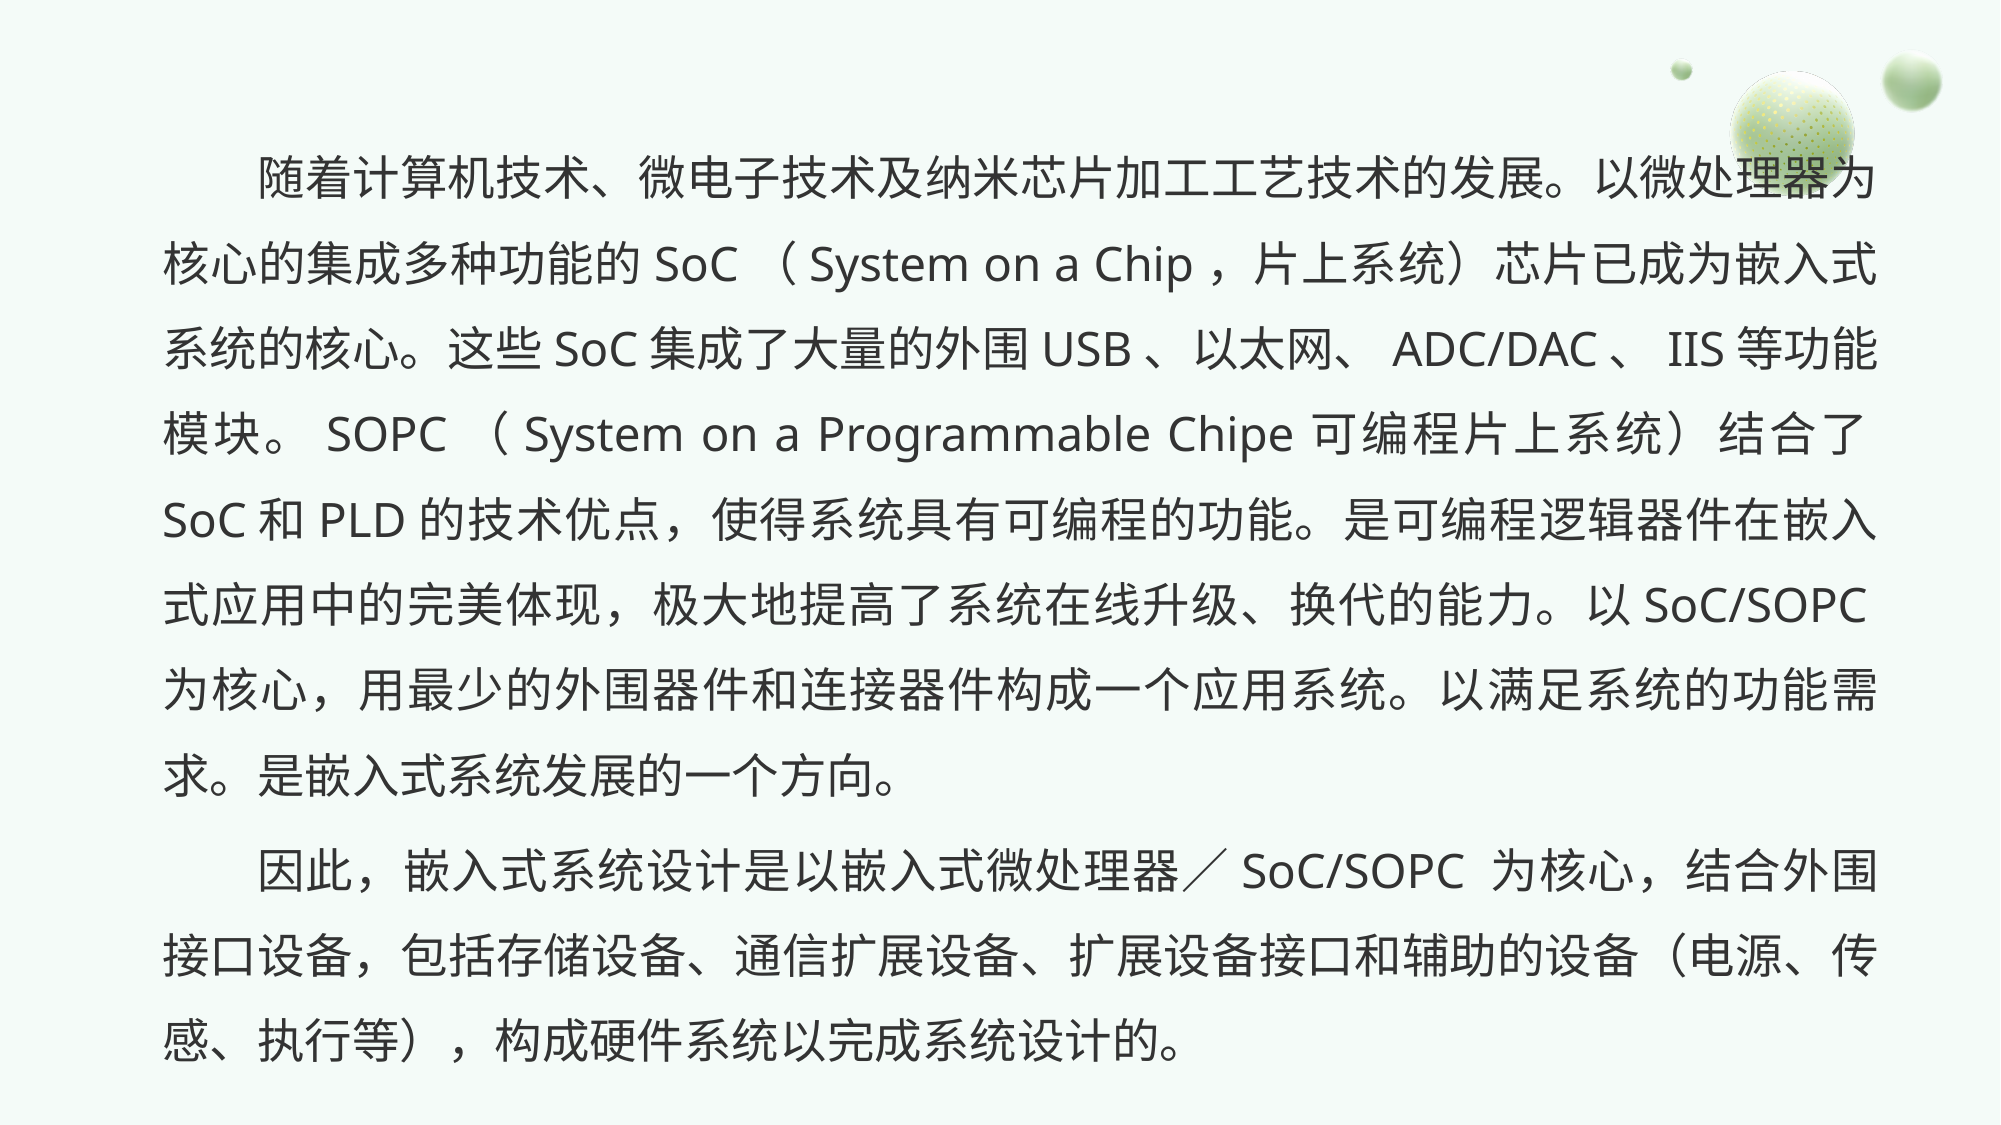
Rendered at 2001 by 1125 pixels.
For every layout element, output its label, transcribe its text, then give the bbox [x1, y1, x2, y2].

picture [1670, 49, 1943, 196]
text_box 随着计算机技术、微电子技术及纳米芯片加工工艺技术的发展。以微处理器为核心的集成多种功能的SoC（System on a Chip，片上系统）芯片已成为嵌入式系统的核心。这些SoC集成了大量的外围USB、以太网、ADC/DAC、IIS等功能模块。SOPC（System on a Programmable Chipe可编程片上系统）结合了SoC和PLD的技术优点，使得系统具有可编程的功能。是可编程逻辑器件在嵌入式应用中的完美体现，极大地提高了系统在线升级、换代的能力。以SoC/SOPC为核心，用最少的外围器件和连接器件构成一个应用系统。以满足系统的功能需求。是嵌入式系统发展的一个方向。 因此，嵌入式系统设计是以嵌入式微处理器／SoC/SOPC 为核心，结合外围接口设备，包括存储设备、通信扩展设备、扩展设备接口和辅助的设备（电源、传感、执行等），构成硬件系统以完成系统设计的。 [146, 112, 1894, 1079]
